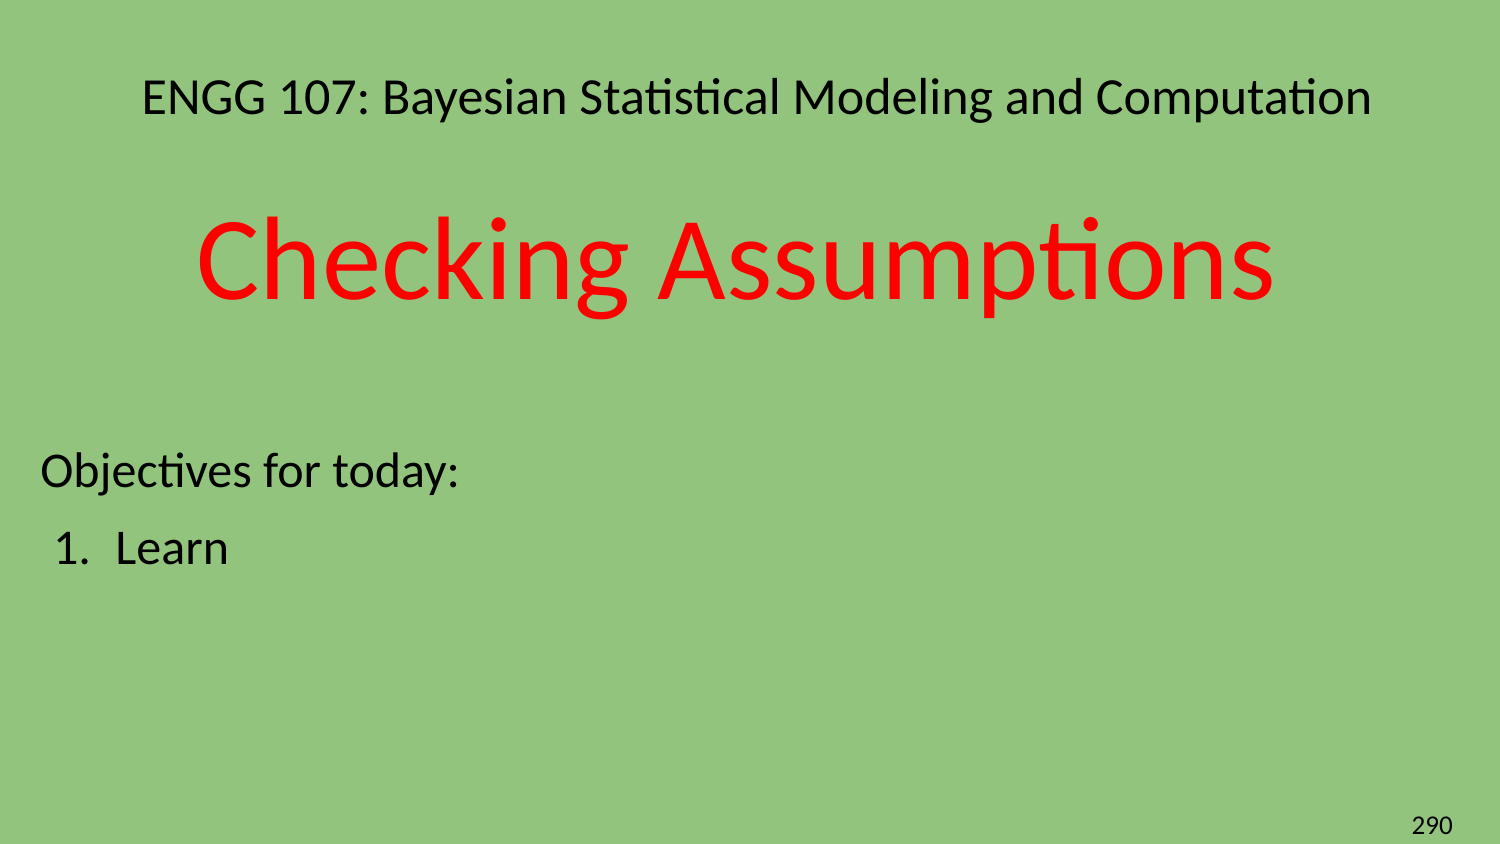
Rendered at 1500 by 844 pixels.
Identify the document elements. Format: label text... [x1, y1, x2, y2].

slide_number ‹#› [1372, 802, 1492, 827]
text_box Checking Assumptions [107, 165, 1392, 339]
text_box Objectives for today: Learn [26, 430, 1457, 618]
title ENGG 107: Bayesian Statistical Modeling and Computation [112, 0, 1388, 160]
